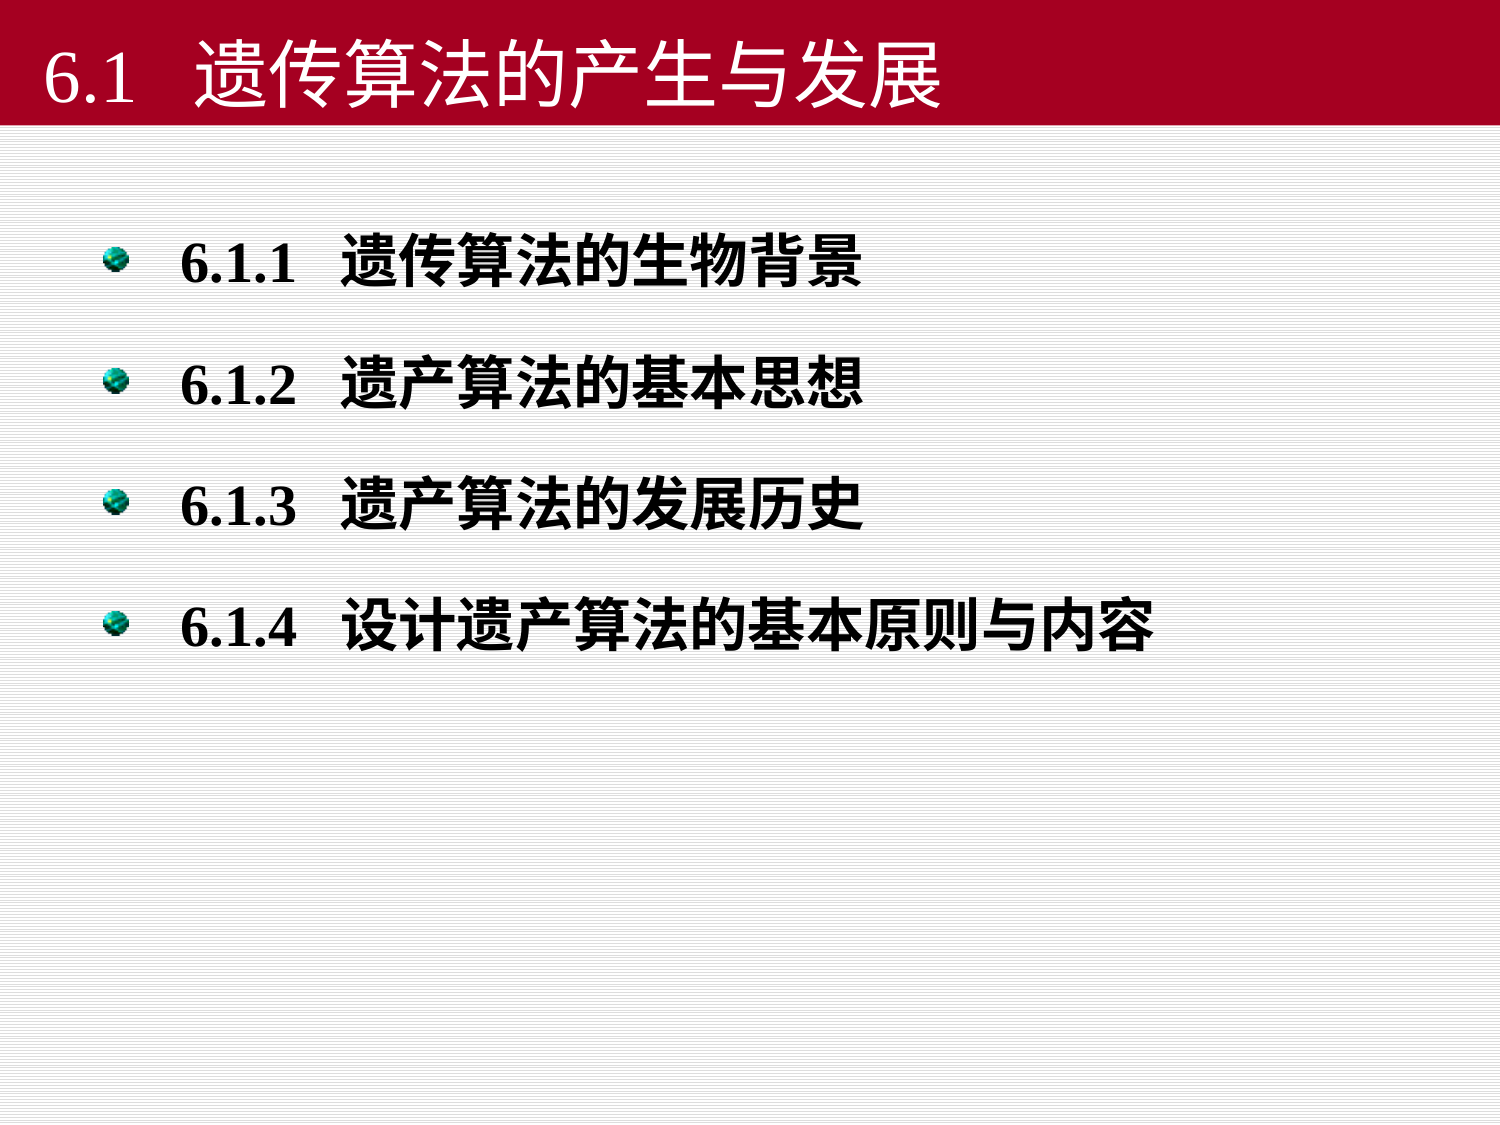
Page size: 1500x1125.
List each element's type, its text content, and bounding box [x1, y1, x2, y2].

picture [103, 247, 129, 272]
picture [103, 489, 129, 515]
list 6.1.1 遗传算法的生物背景 6.1.2 遗产算法的基本思想 6.1.3 遗产算法的发展历史 6.1.4 设计遗产算法的基本原则与内容 [88, 188, 1460, 1076]
slide_number [1137, 1062, 1463, 1122]
title 6.1 遗传算法的产生与发展 [0, 0, 1500, 126]
picture [103, 368, 129, 394]
picture [103, 611, 129, 636]
